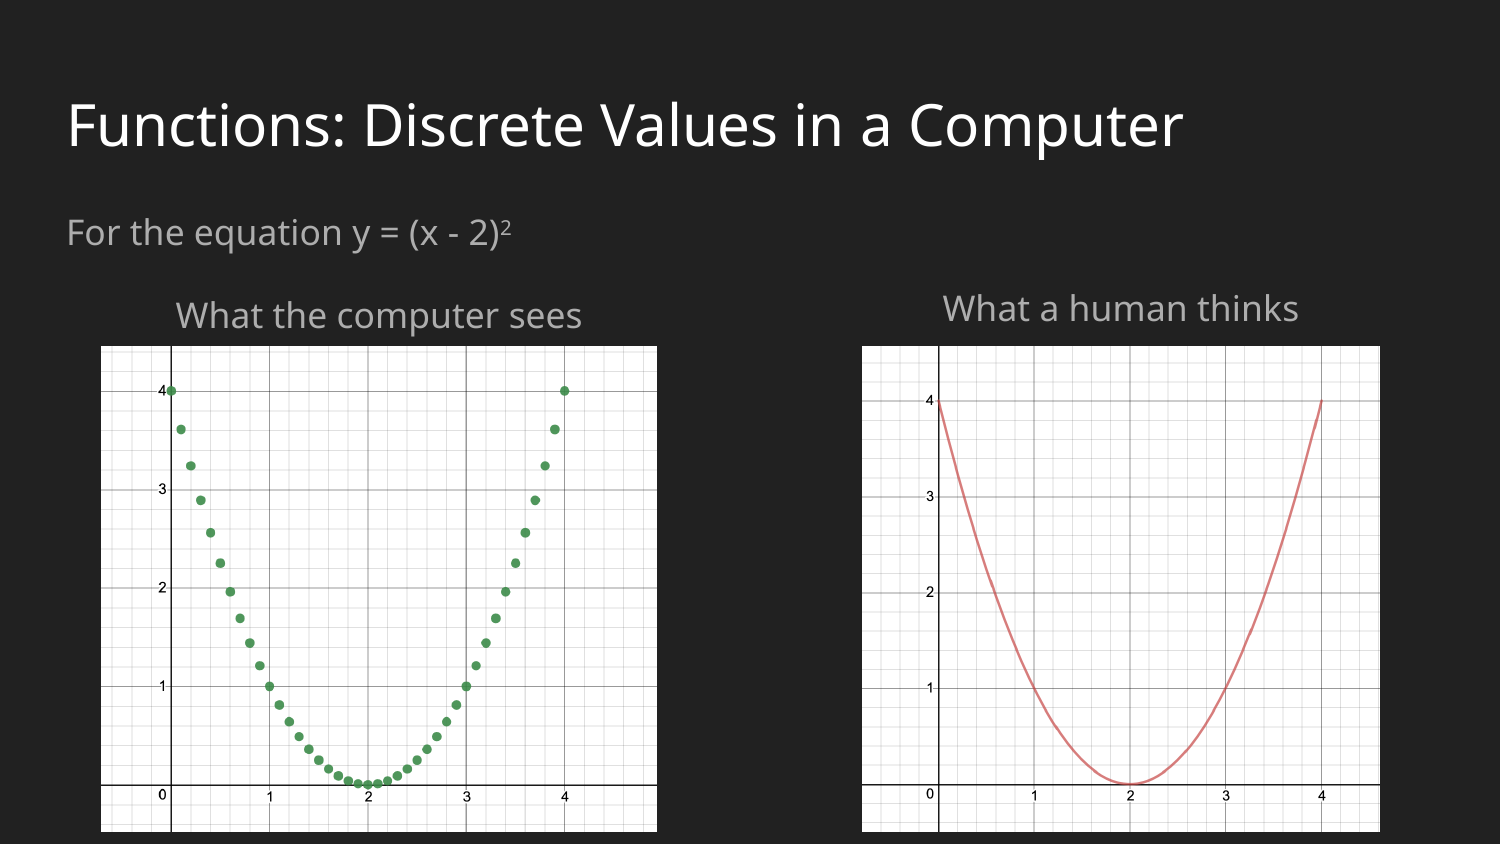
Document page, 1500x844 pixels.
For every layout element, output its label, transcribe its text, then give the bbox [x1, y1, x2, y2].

picture [101, 345, 658, 832]
picture [861, 345, 1380, 832]
title Functions: Discrete Values in a Computer [51, 72, 1449, 167]
list For the equation y = (x - 2)2 What the computer sees [51, 189, 708, 750]
list What a human thinks [792, 189, 1449, 750]
